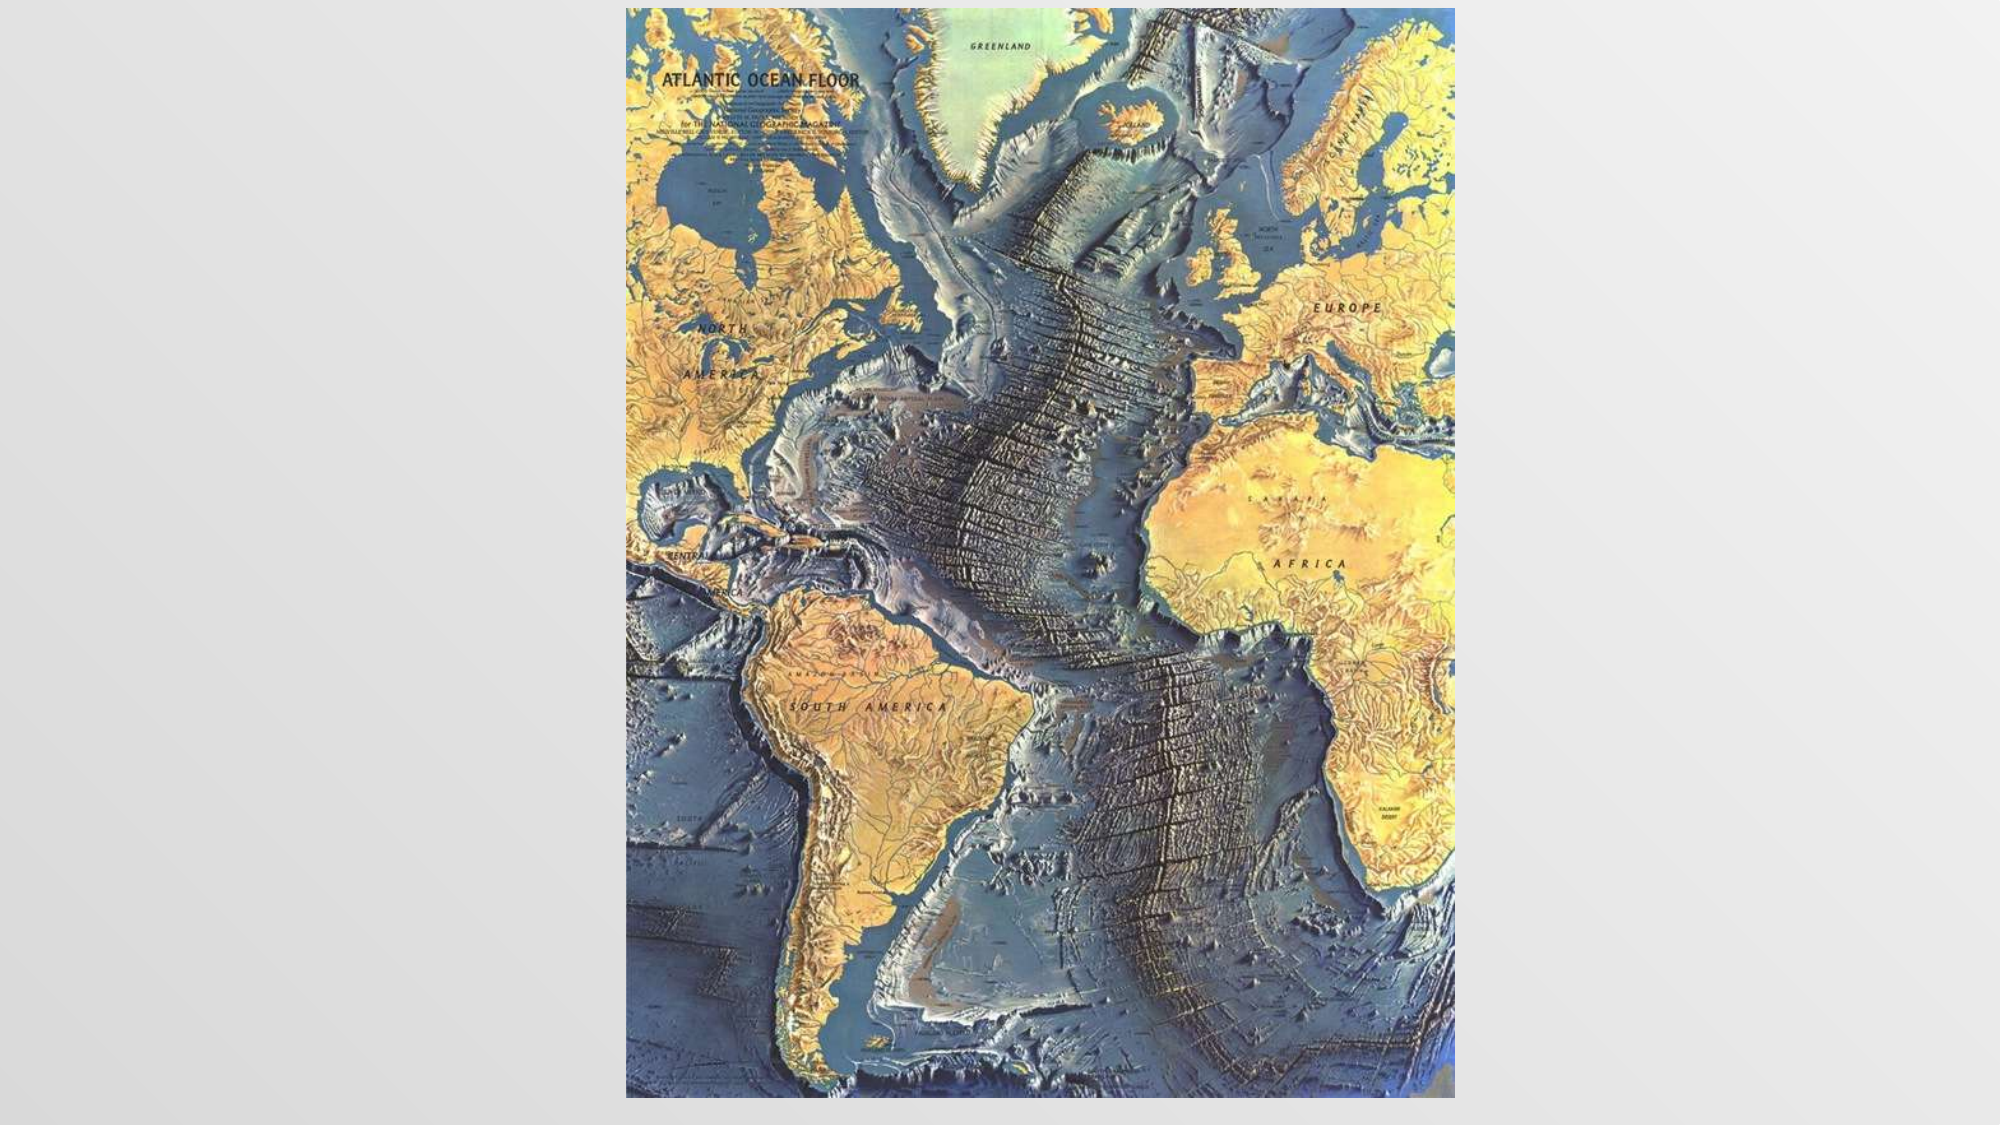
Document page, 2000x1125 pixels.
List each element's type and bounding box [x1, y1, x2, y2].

list [626, 8, 1455, 1098]
